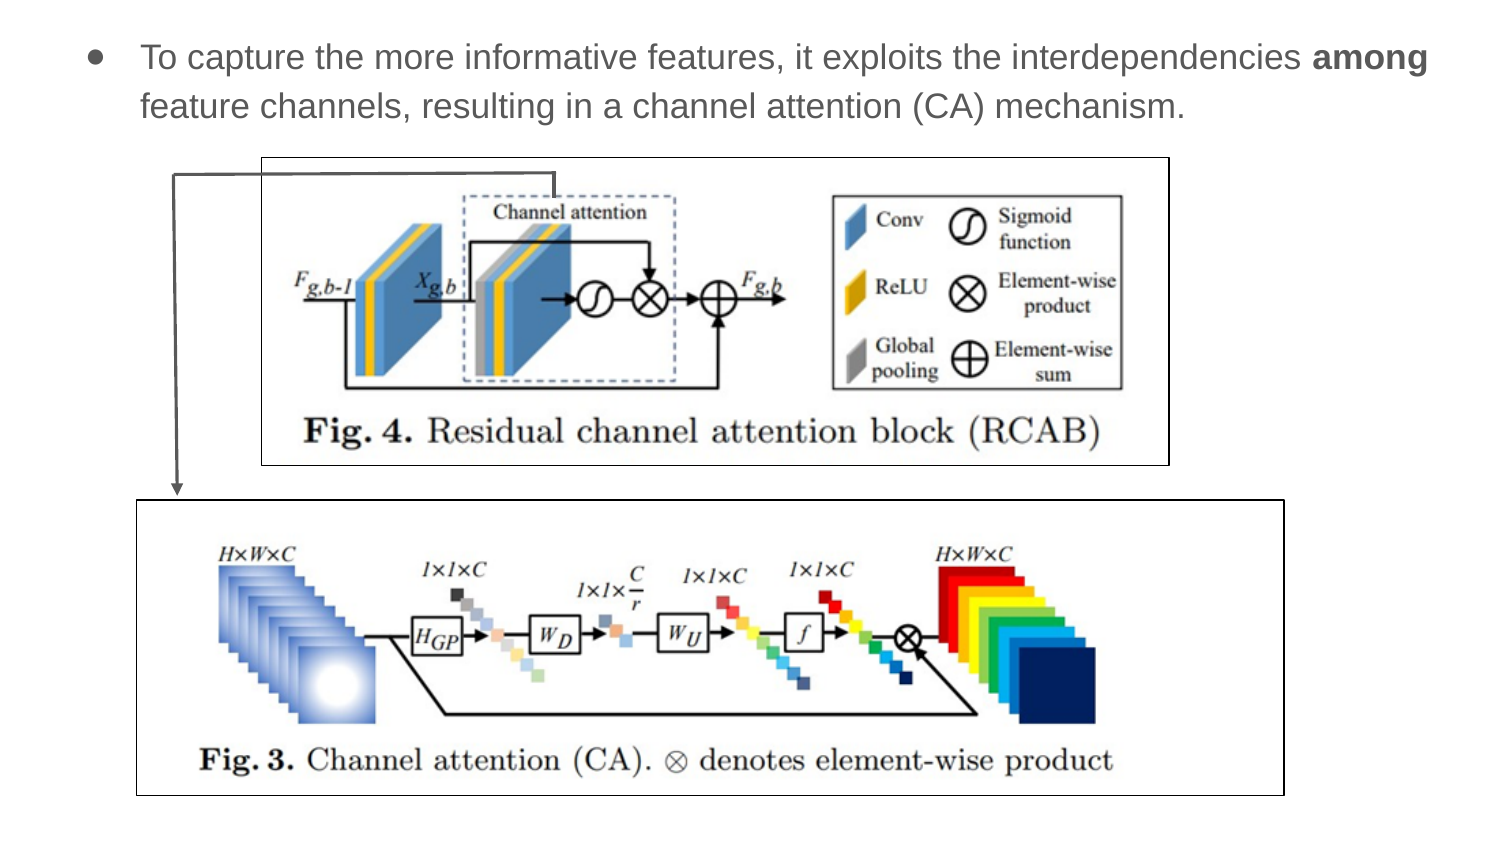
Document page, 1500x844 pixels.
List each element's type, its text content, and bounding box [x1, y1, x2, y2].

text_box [173, 174, 178, 497]
picture [261, 158, 1169, 465]
picture [137, 500, 1284, 795]
text_box To capture the more informative features, it exploits the interdependencies among feature channels, resulting in a channel attention (CA) mechanism. [49, 12, 1464, 141]
